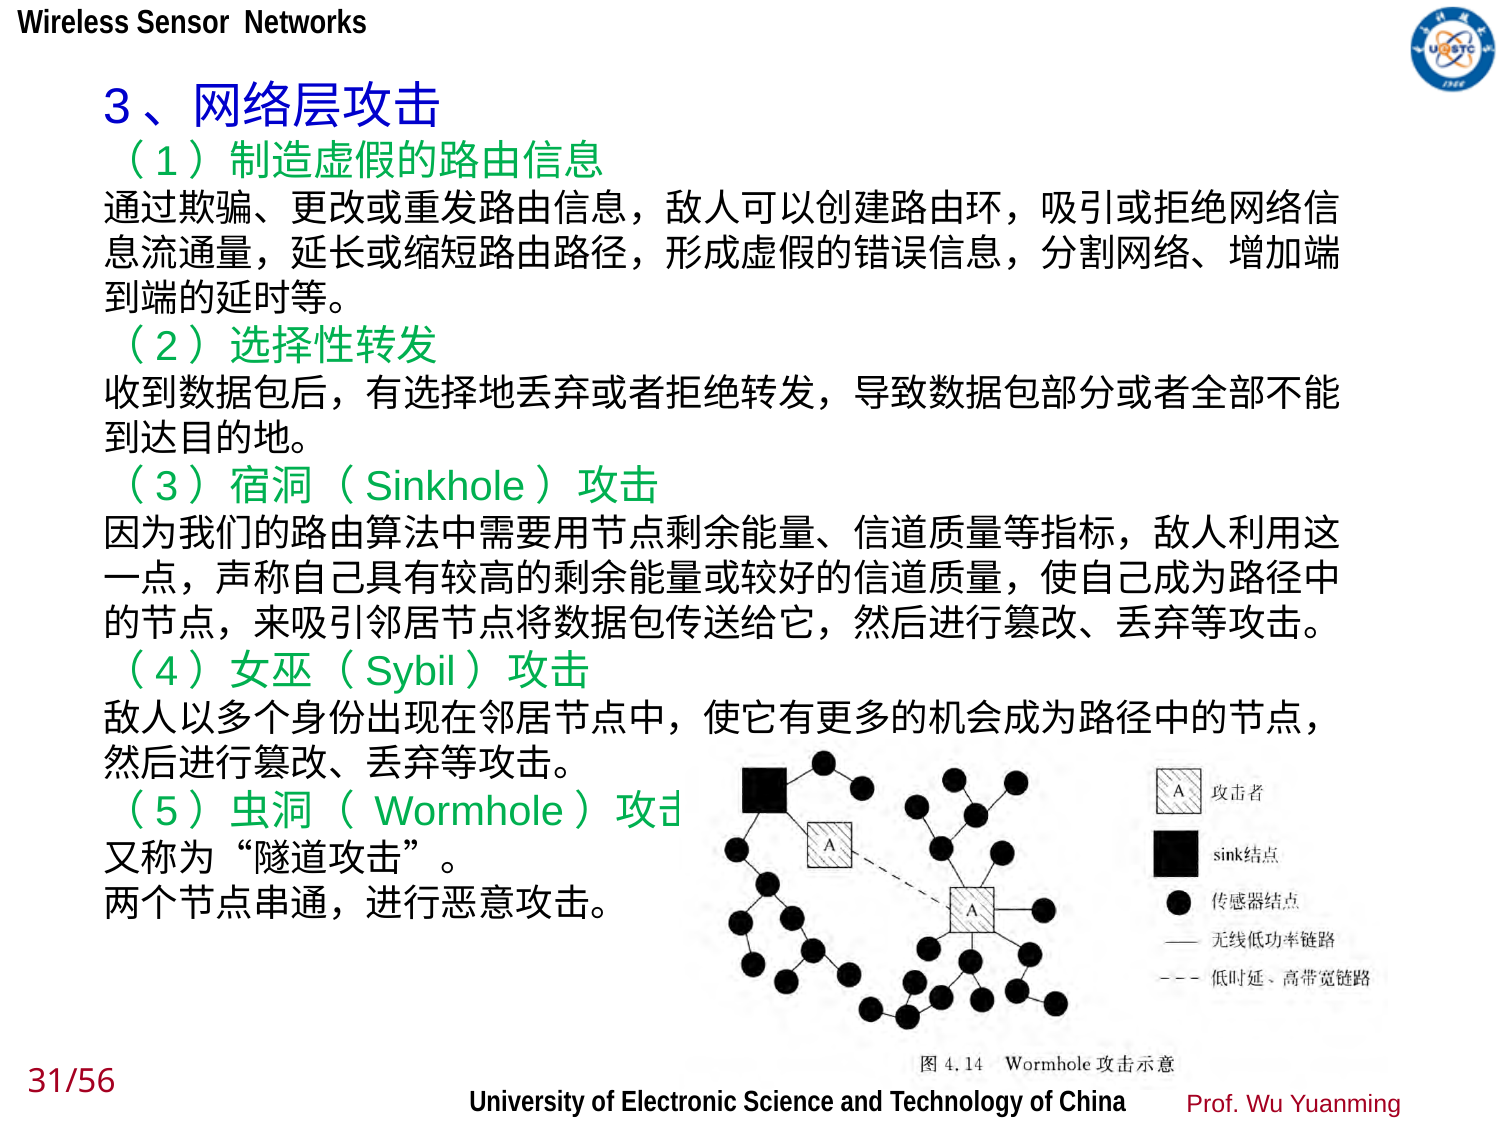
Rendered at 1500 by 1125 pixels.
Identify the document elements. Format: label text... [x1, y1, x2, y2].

picture [678, 739, 1389, 1090]
text_box 3、网络层攻击 （1）制造虚假的路由信息 通过欺骗、更改或重发路由信息，敌人可以创建路由环，吸引或拒绝网络信息流通量，延长或缩短路由路径，形成虚假的错误信息，分割网络、增加端到端的延时等。 （2）选择性转发 收到数据包后，有选择地丢弃或者拒绝转发，导致数据包部分或者全部不能到达目的地。 （3）宿洞（Sinkhole）攻击 因为我们的路由算法中需要用节点剩余能量、信道质量等指标，敌人利用这一点，声称自己具有较高的剩余能量或较好的信道质量，使自己成为路径中的节点，来吸引邻居节点将数据包传送给它，然后进行篡改、丢弃等攻击。 （4）女巫（Sybil）攻击 敌人以多个身份出现在邻居节点中，使它有更多的机会成为路径中的节点，然后进行篡改、丢弃等攻击。 （5）虫洞（ Wormhole）攻击 又称为“隧道攻击”。 两个节点串通，进行恶意攻击。 [88, 66, 1388, 977]
slide_number 31/56 [12, 1054, 165, 1113]
picture [1406, 0, 1500, 96]
footer Prof. Wu Yuanming [1151, 1070, 1417, 1125]
